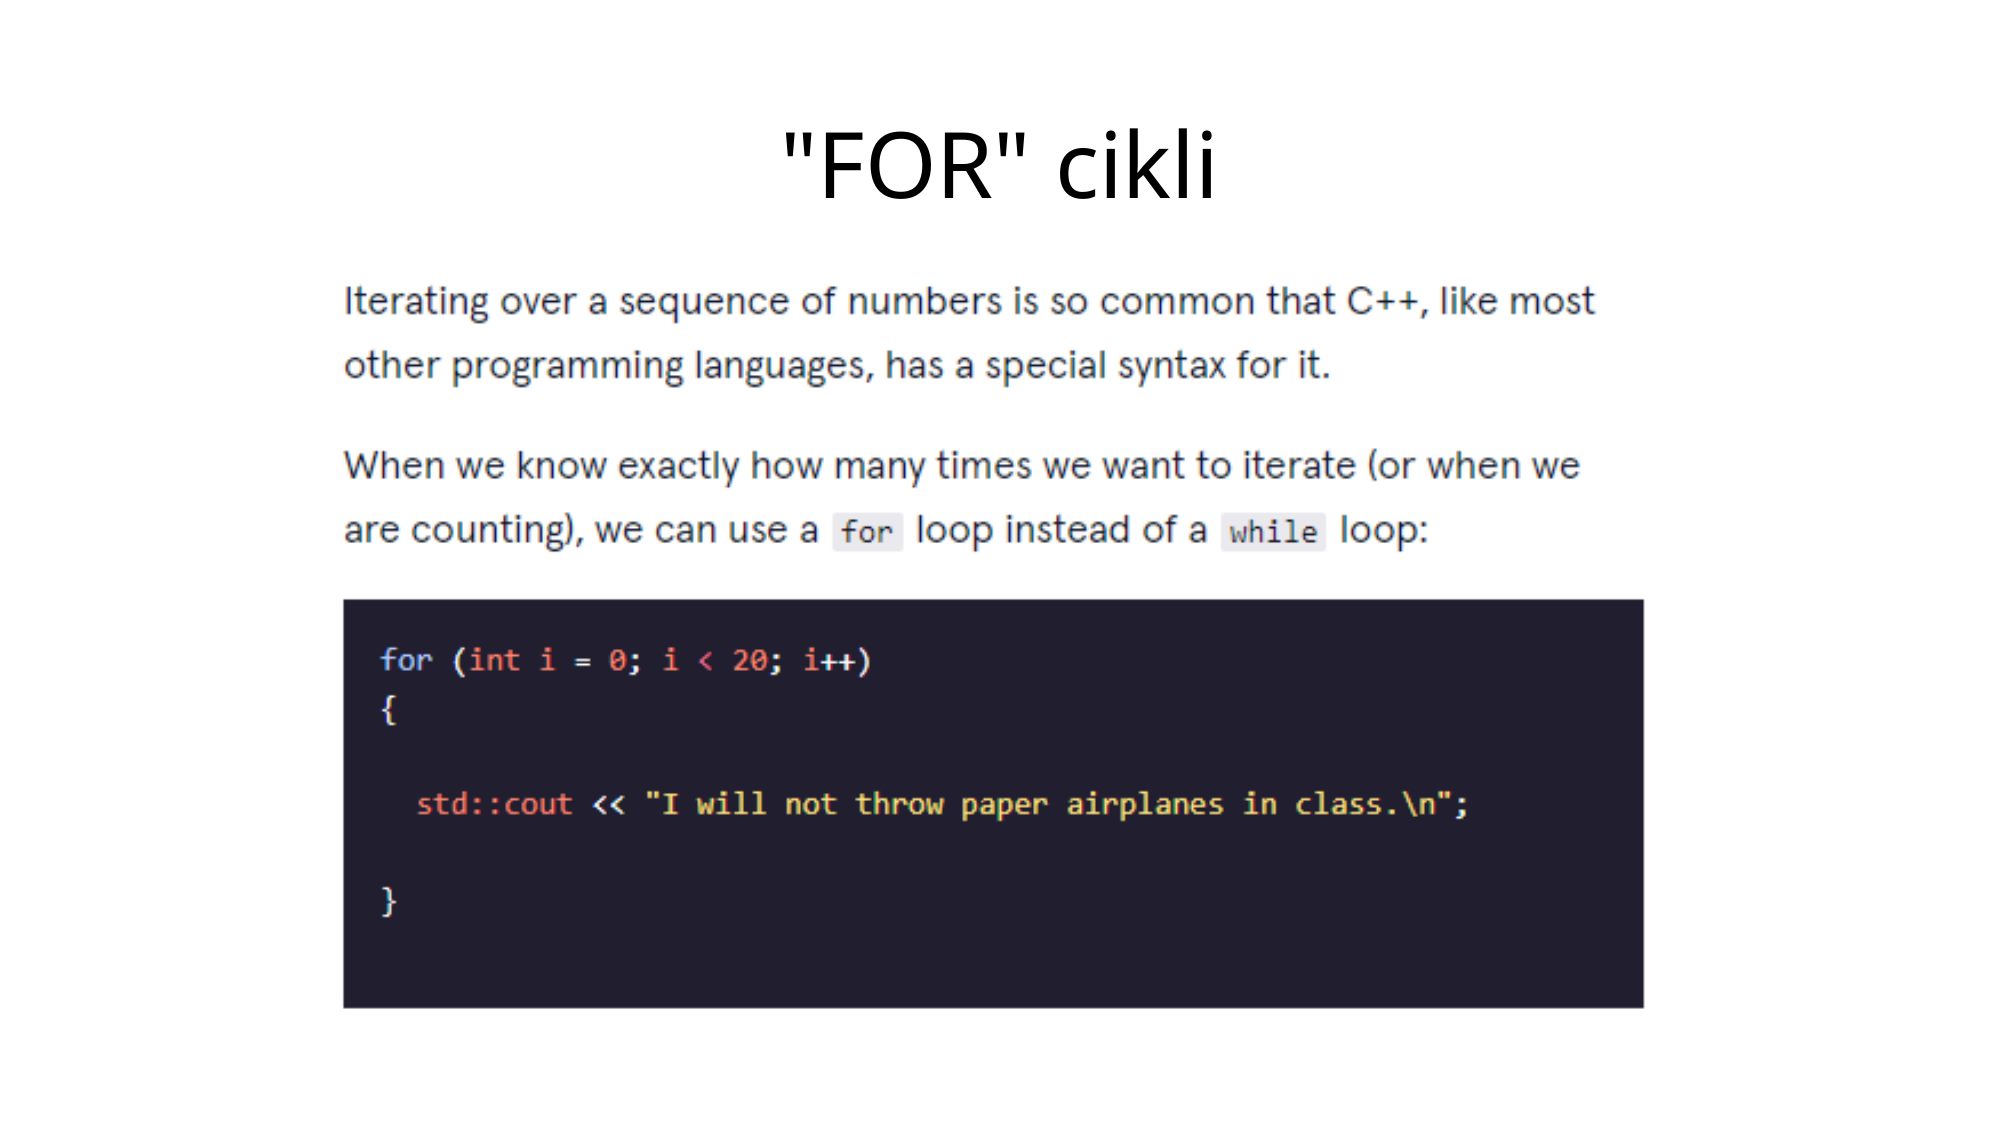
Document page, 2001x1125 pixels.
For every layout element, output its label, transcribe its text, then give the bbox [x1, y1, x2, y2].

title "FOR" cikli [137, 59, 1863, 278]
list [335, 269, 1665, 1034]
